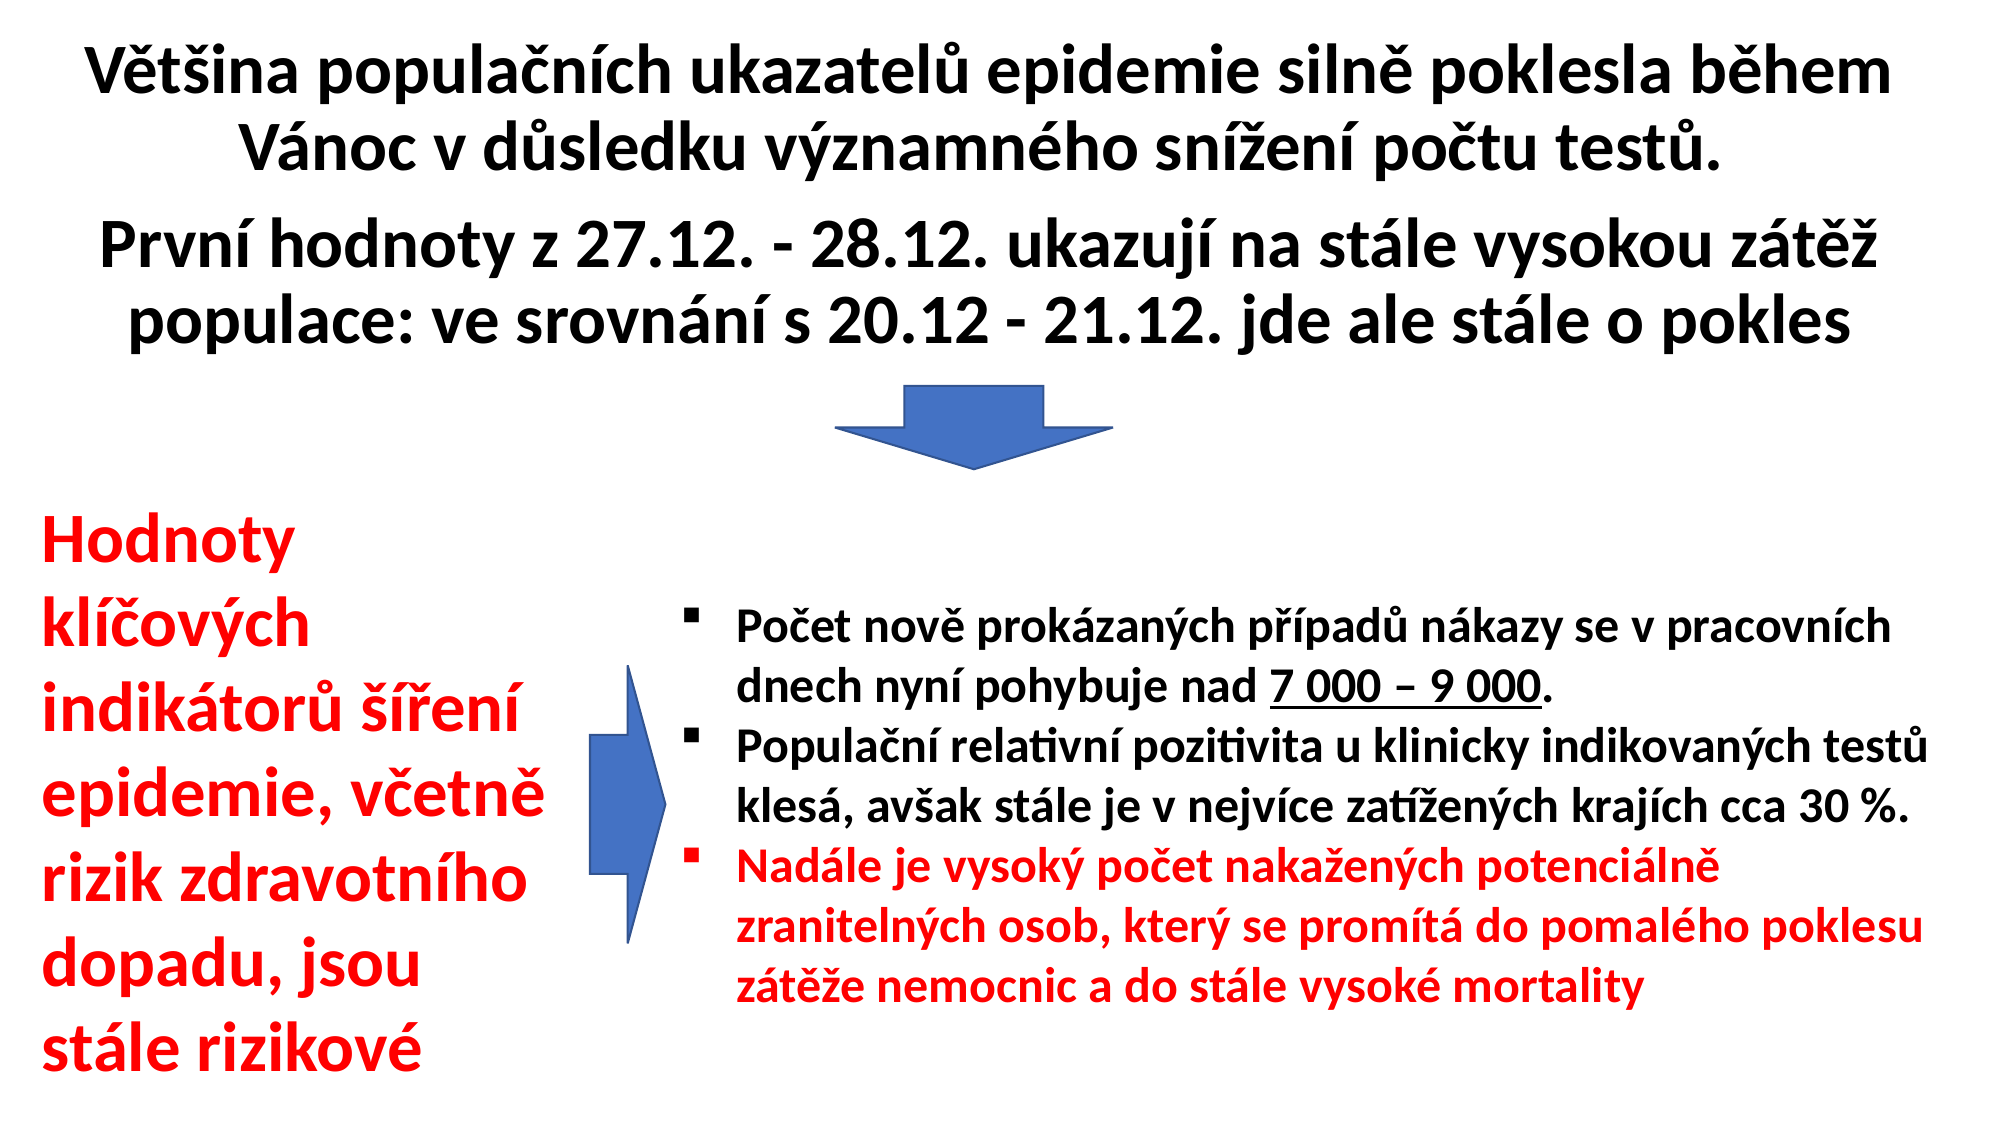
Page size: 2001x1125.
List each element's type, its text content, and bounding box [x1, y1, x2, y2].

text_box [834, 384, 1114, 471]
text_box [588, 665, 667, 944]
text_box Hodnoty klíčových indikátorů šíření epidemie, včetně rizik zdravotního dopadu, jsou stále rizikové [27, 483, 578, 1093]
text_box Počet nově prokázaných případů nákazy se v pracovních dnech nyní pohybuje nad 7 000 – 9 000. Populační relativní pozitivita u klinicky indikovaných testů klesá, avšak stále je v nejvíce zatížených krajích cca 30 %. Nadále je vysoký počet nakažených potenciálně zranitelných osob, který se promítá do pomalého poklesu zátěže nemocnic a do stále vysoké mortality [665, 584, 1962, 1020]
text_box Většina populačních ukazatelů epidemie silně poklesla během Vánoc v důsledku významného snížení počtu testů. První hodnoty z 27.12. - 28.12. ukazují na stále vysokou zátěž populace: ve srovnání s 20.12 - 21.12. jde ale stále o pokles [0, 25, 1981, 271]
